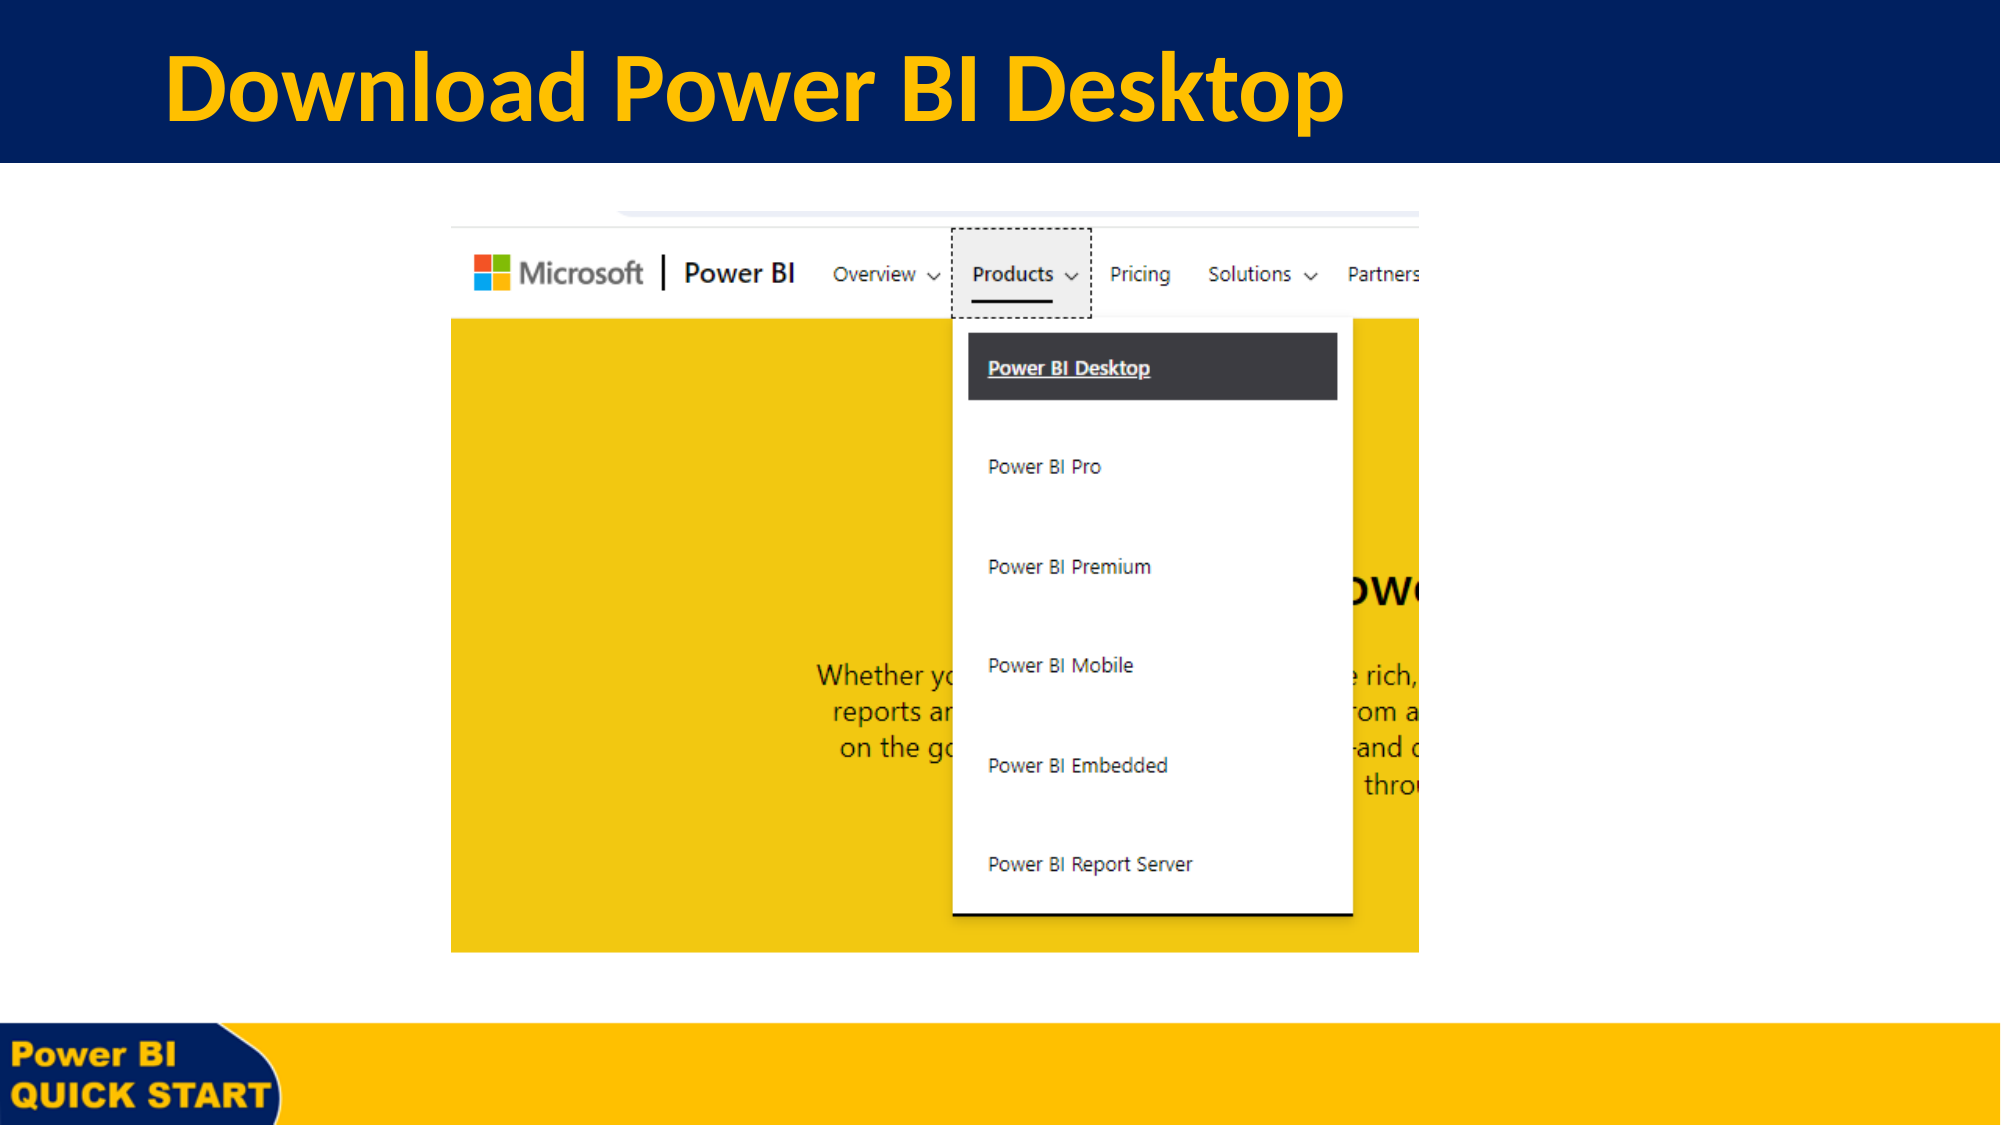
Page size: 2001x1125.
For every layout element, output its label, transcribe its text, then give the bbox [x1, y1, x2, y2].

picture [0, 0, 2001, 1125]
text_box Download Power BI Desktop [0, 0, 2000, 164]
